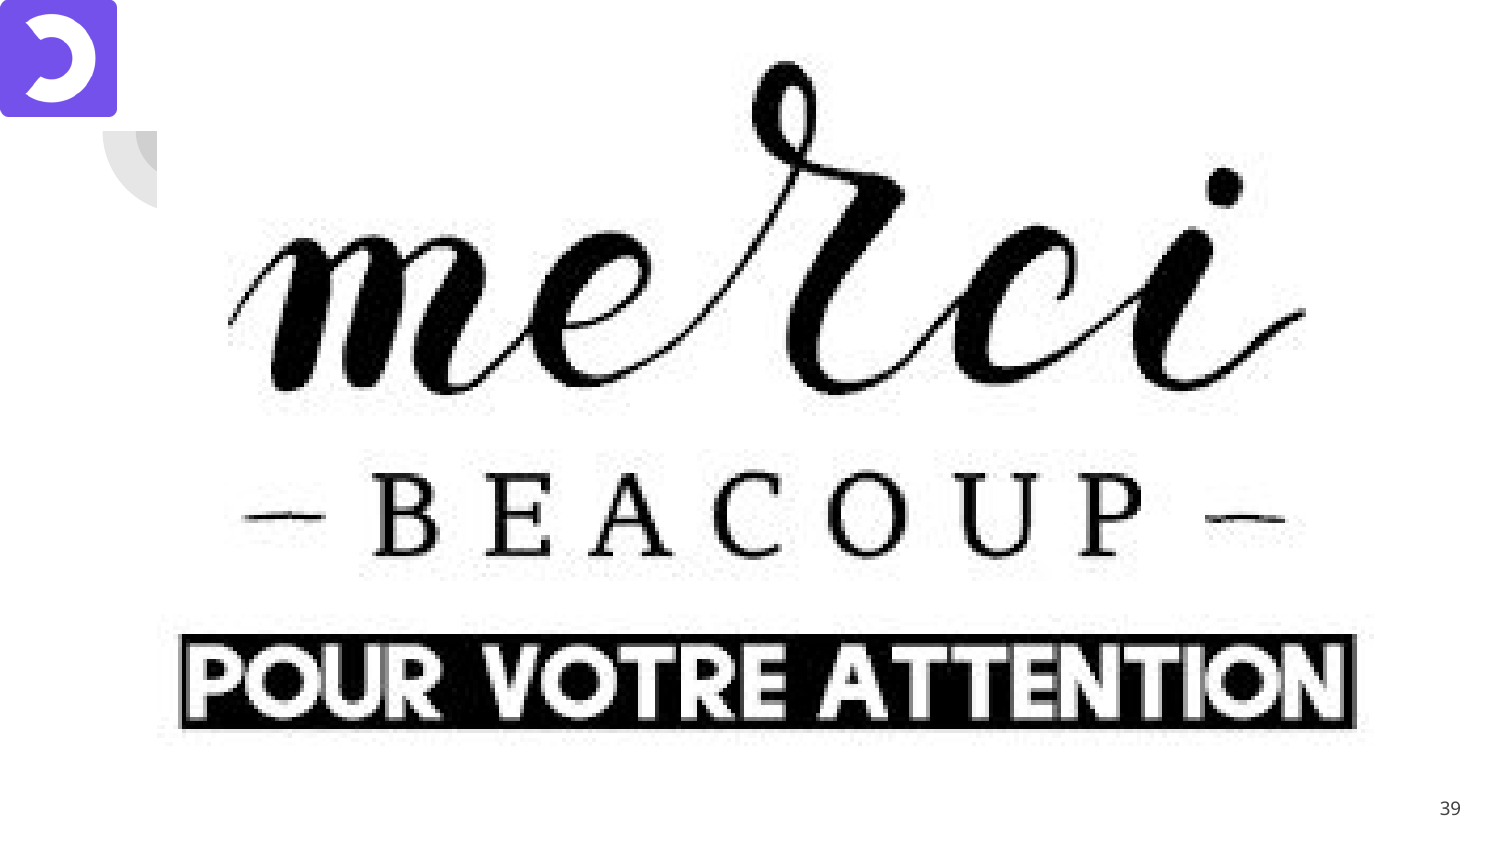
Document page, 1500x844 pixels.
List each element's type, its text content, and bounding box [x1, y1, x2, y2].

picture [157, 53, 1391, 767]
slide_number ‹#› [1386, 777, 1477, 842]
picture [0, 0, 117, 117]
